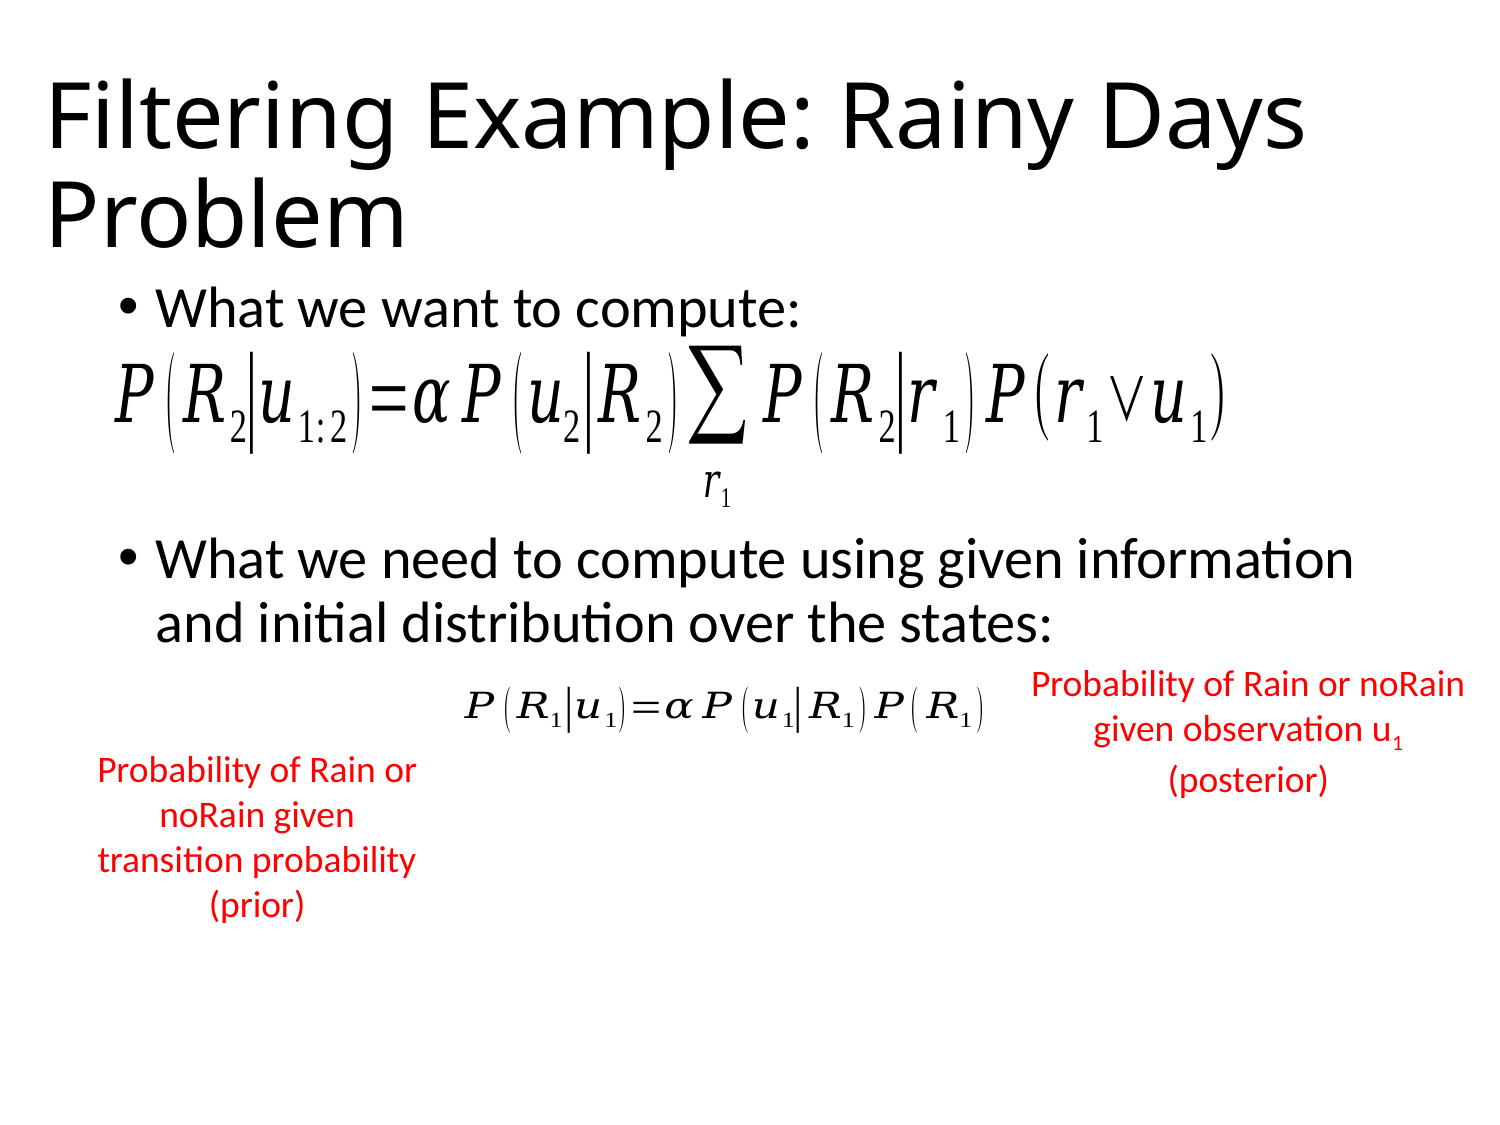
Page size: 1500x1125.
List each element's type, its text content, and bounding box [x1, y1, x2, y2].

title Filtering Example: Rainy Days Problem [29, 59, 1485, 278]
text_box Probability of Rain or noRain given transition probability (prior) [73, 737, 442, 932]
text_box Probability of Rain or noRain given observation u1 (posterior) [1013, 651, 1483, 807]
list What we want to compute: What we need to compute using given information and initial distribution over the states: [103, 269, 1397, 984]
